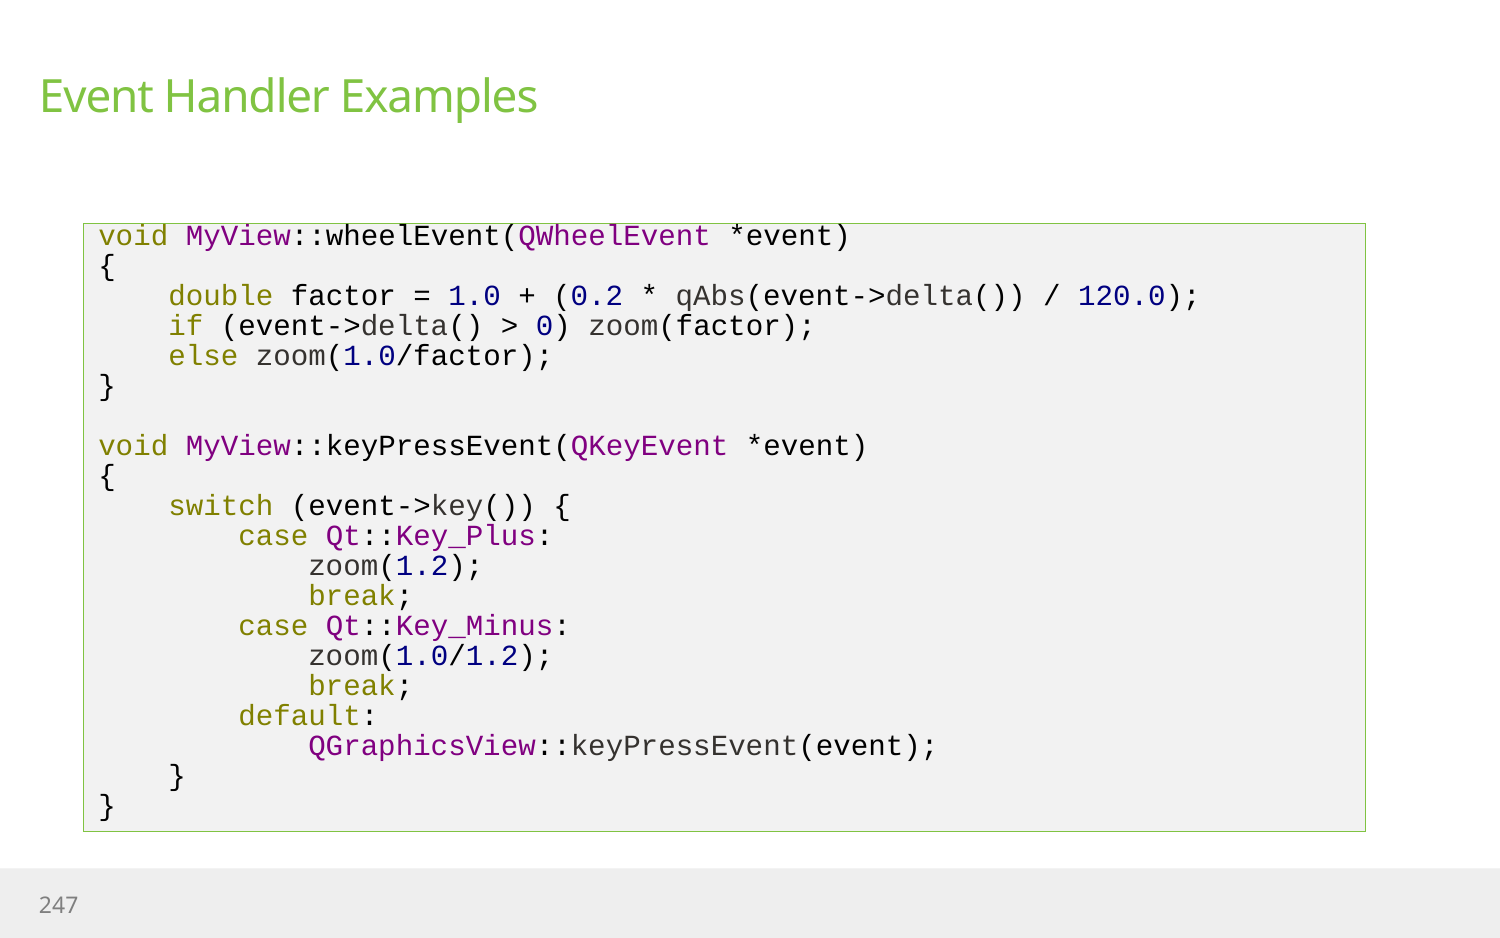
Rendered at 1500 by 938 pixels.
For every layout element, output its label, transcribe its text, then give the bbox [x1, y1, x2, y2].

title Event Handler Examples [39, 66, 1052, 195]
slide_number 247 [39, 892, 410, 921]
text_box void MyView::wheelEvent(QWheelEvent *event) { double factor = 1.0 + (0.2 * qAbs(event->delta()) / 120.0); if (event->delta() > 0) zoom(factor); else zoom(1.0/factor); } void MyView::keyPressEvent(QKeyEvent *event) { switch (event->key()) { case Qt::Key_Plus: zoom(1.2); break; case Qt::Key_Minus: zoom(1.0/1.2); break; default: QGraphicsView::keyPressEvent(event); } } [83, 223, 1366, 832]
